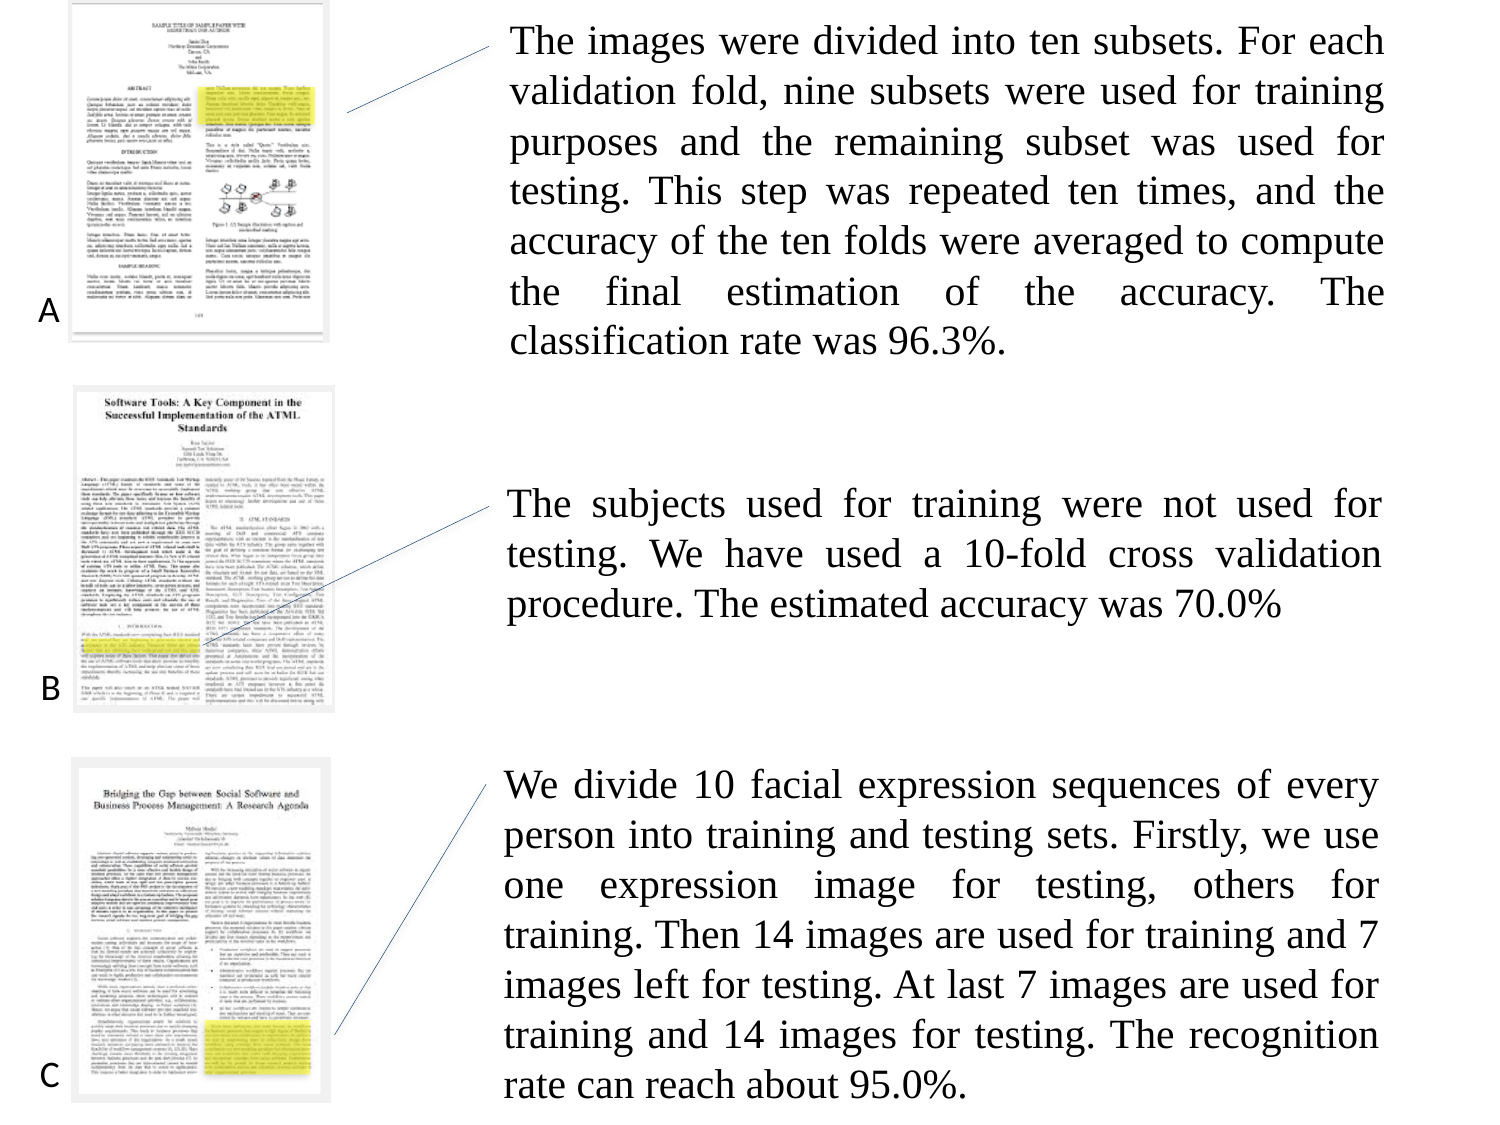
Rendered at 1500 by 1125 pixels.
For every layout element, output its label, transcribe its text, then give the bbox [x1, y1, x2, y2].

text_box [24, 385, 1399, 717]
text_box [346, 46, 490, 114]
text_box The images were divided into ten subsets. For each validation fold, nine subsets were used for training purposes and the remaining subset was used for testing. This step was repeated ten times, and the accuracy of the ten folds were averaged to compute the final estimation of the accuracy. The classification rate was 96.3%. [494, 5, 1401, 371]
picture [68, 0, 330, 343]
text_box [23, 749, 1396, 1119]
text_box A [23, 277, 63, 338]
